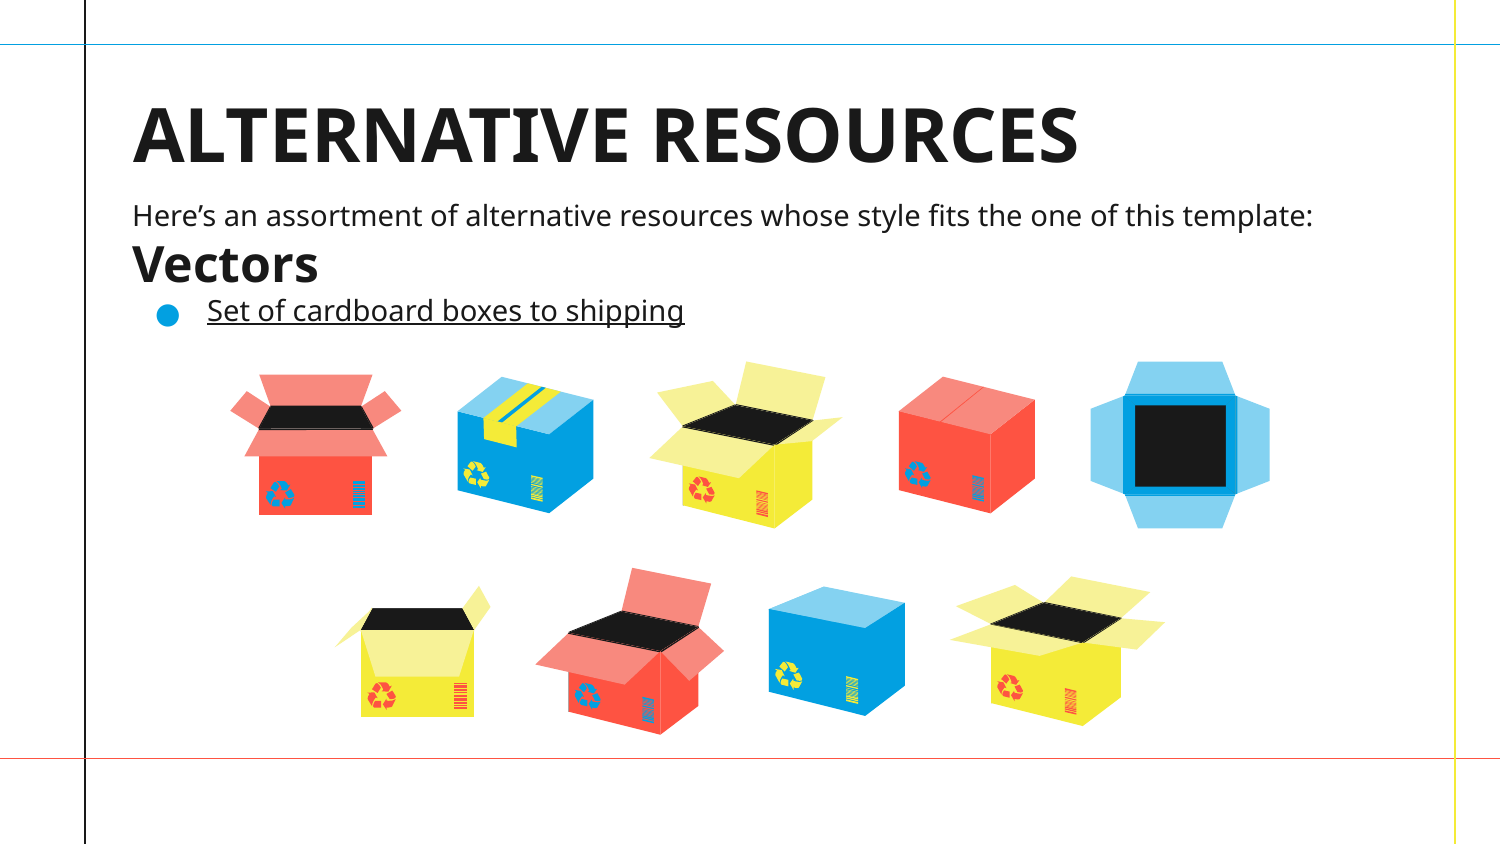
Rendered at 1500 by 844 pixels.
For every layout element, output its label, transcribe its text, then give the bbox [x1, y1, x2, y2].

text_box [457, 376, 594, 514]
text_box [949, 576, 1166, 727]
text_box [649, 361, 843, 529]
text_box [334, 585, 491, 717]
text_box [898, 376, 1035, 514]
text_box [535, 567, 725, 735]
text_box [768, 586, 906, 717]
list Here’s an assortment of alternative resources whose style fits the one of this template: Vectors Set of cardboard boxes to shipping [116, 182, 1381, 343]
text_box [1090, 361, 1270, 529]
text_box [230, 374, 402, 516]
title ALTERNATIVE RESOURCES [118, 72, 1382, 182]
